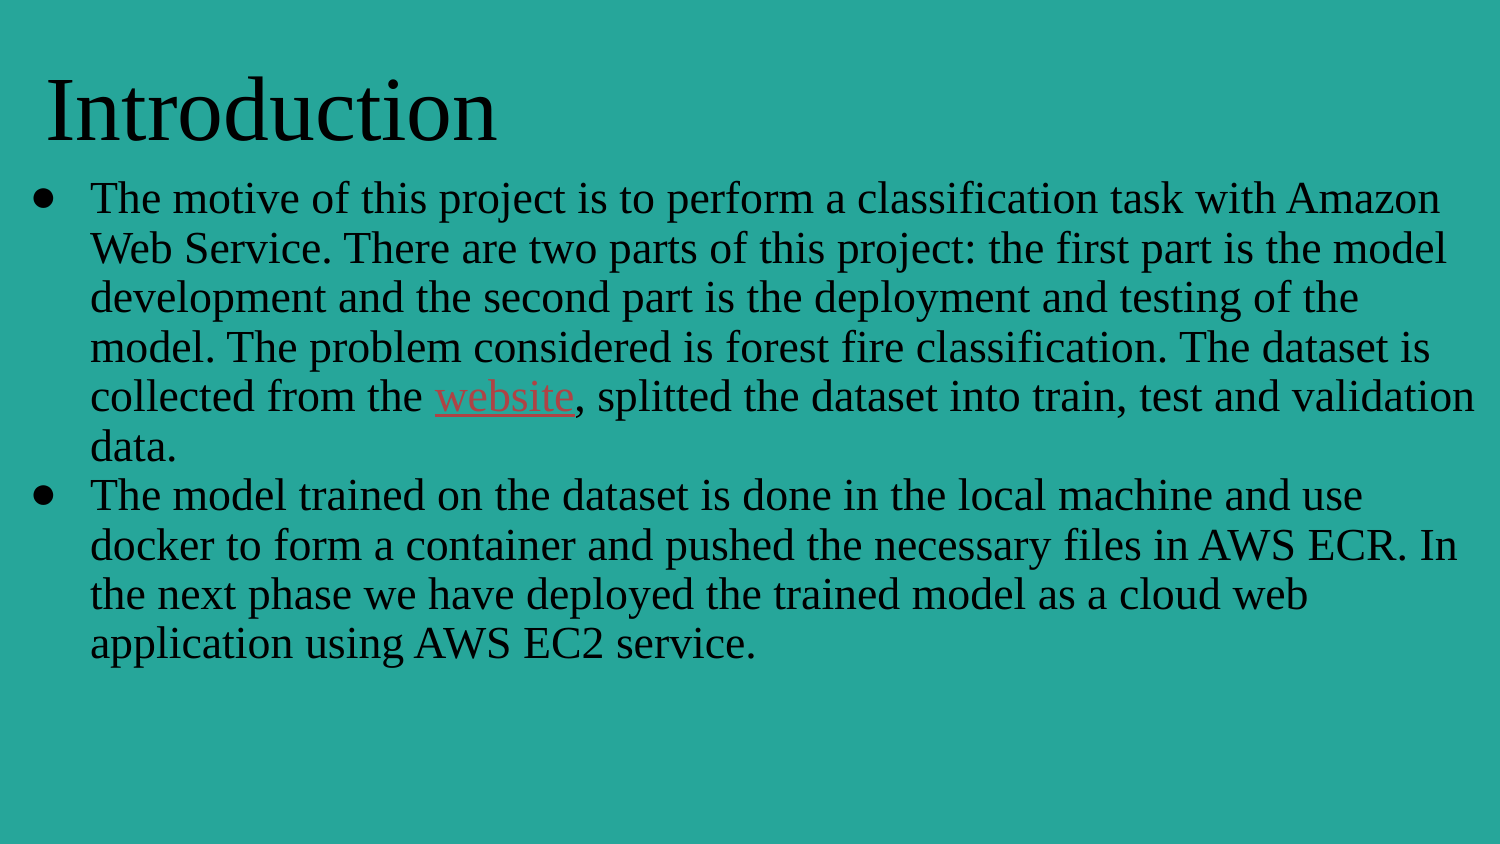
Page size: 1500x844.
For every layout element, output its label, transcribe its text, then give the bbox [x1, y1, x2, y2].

text_box Introduction [30, 33, 928, 174]
text_box The motive of this project is to perform a classification task with Amazon Web Service. There are two parts of this project: the first part is the model development and the second part is the deployment and testing of the model. The problem considered is forest fire classification. The dataset is collected from the website, splitted the dataset into train, test and validation data. The model trained on the dataset is done in the local machine and use docker to form a container and pushed the necessary files in AWS ECR. In the next phase we have deployed the trained model as a cloud web application using AWS EC2 service. [0, 159, 1500, 684]
